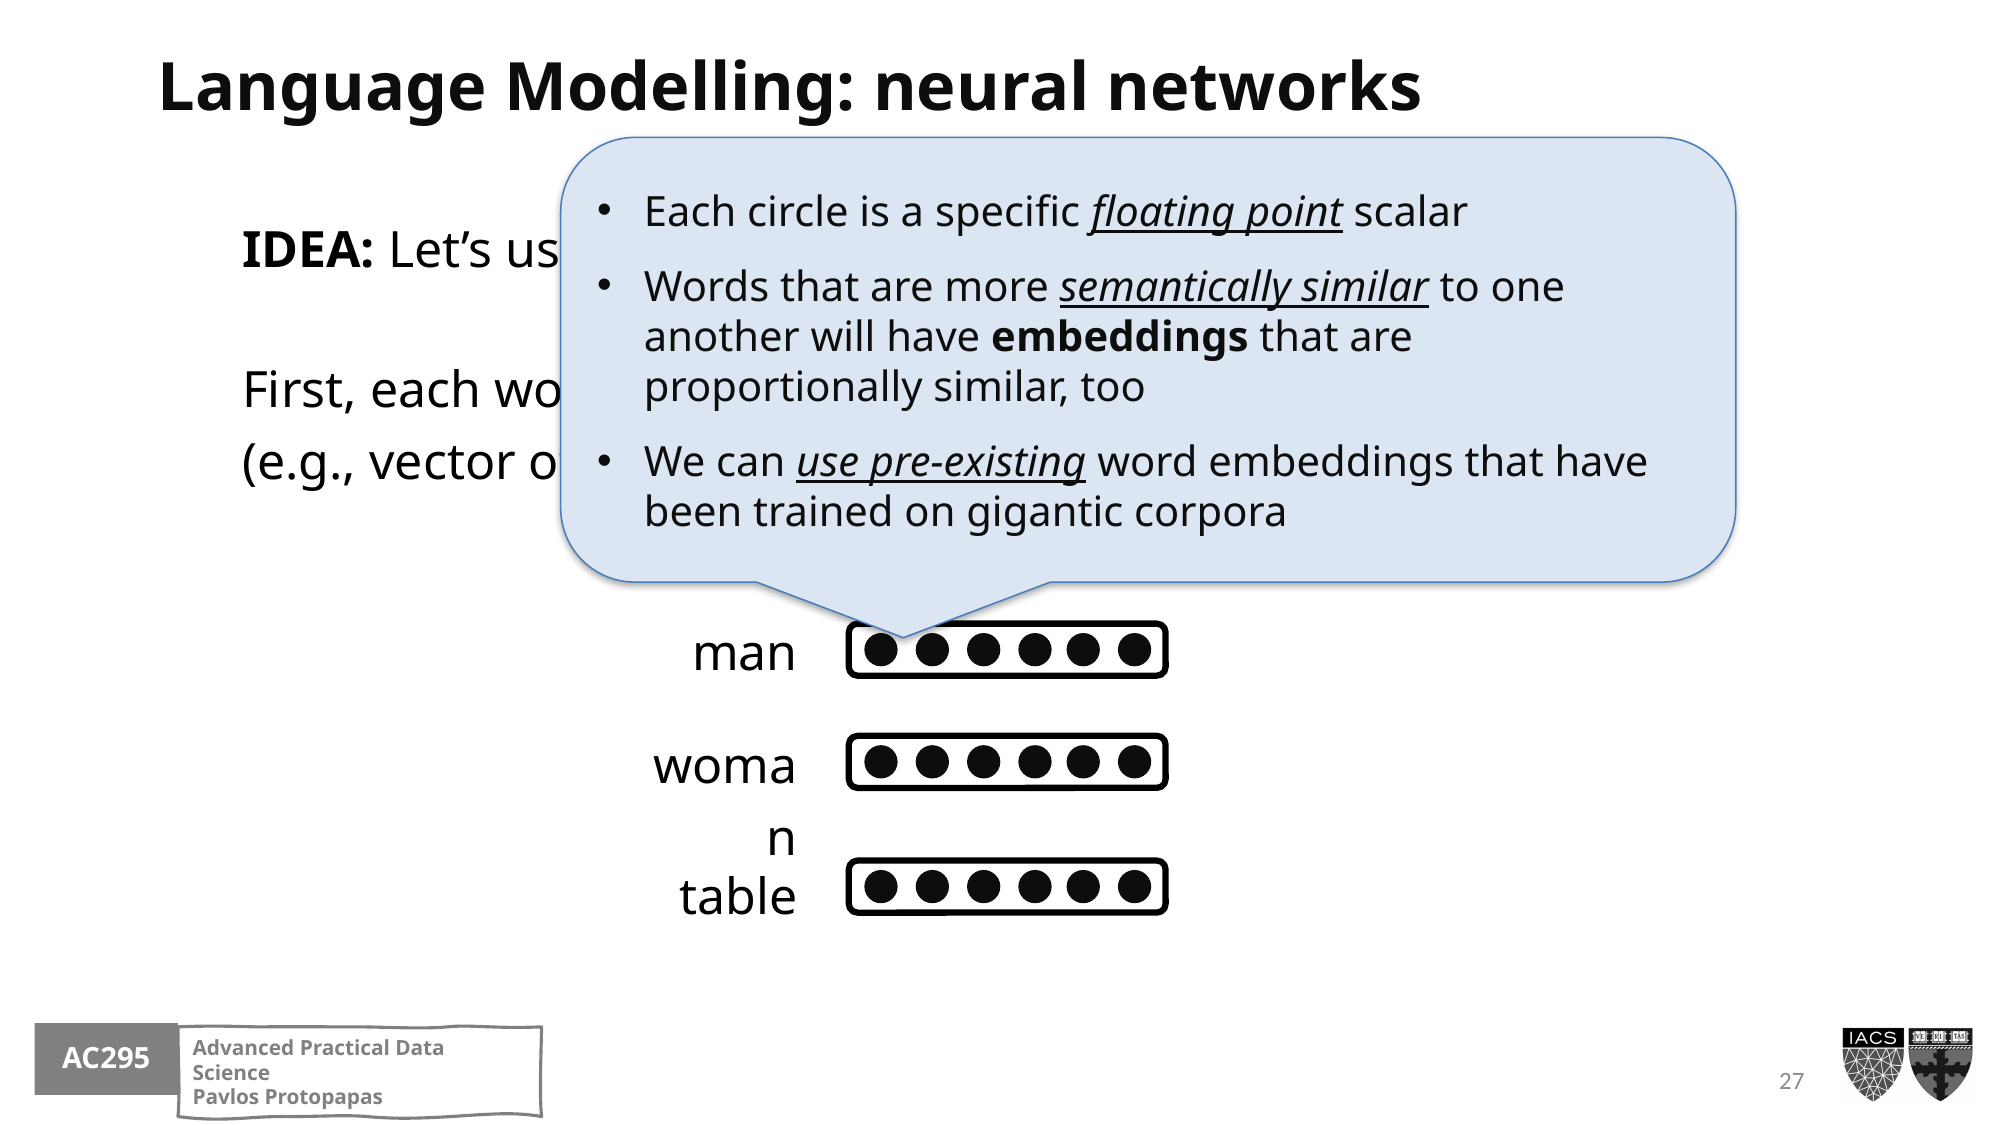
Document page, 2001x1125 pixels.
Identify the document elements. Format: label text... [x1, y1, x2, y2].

text_box table [577, 844, 813, 929]
text_box IDEA: Let’s use a neural networks! [227, 197, 557, 289]
text_box First, each word is represented by a word embedding (e.g., vector of length 200) [227, 338, 555, 439]
text_box [846, 858, 1168, 915]
text_box [1016, 867, 1054, 906]
text_box [964, 867, 1003, 906]
picture [1838, 1023, 1977, 1107]
text_box [862, 867, 900, 906]
text_box [1115, 867, 1154, 906]
text_box [913, 867, 952, 906]
title Language Modelling: neural networks [56, 36, 1524, 227]
text_box Each circle is a specific floating point scalar Words that are more semantically similar to one another will have embeddings that are proportionally similar, too We can use pre-existing word embeddings that have been trained on gigantic corpora [559, 136, 1737, 556]
text_box [1064, 867, 1102, 906]
text_box [577, 218, 1848, 809]
